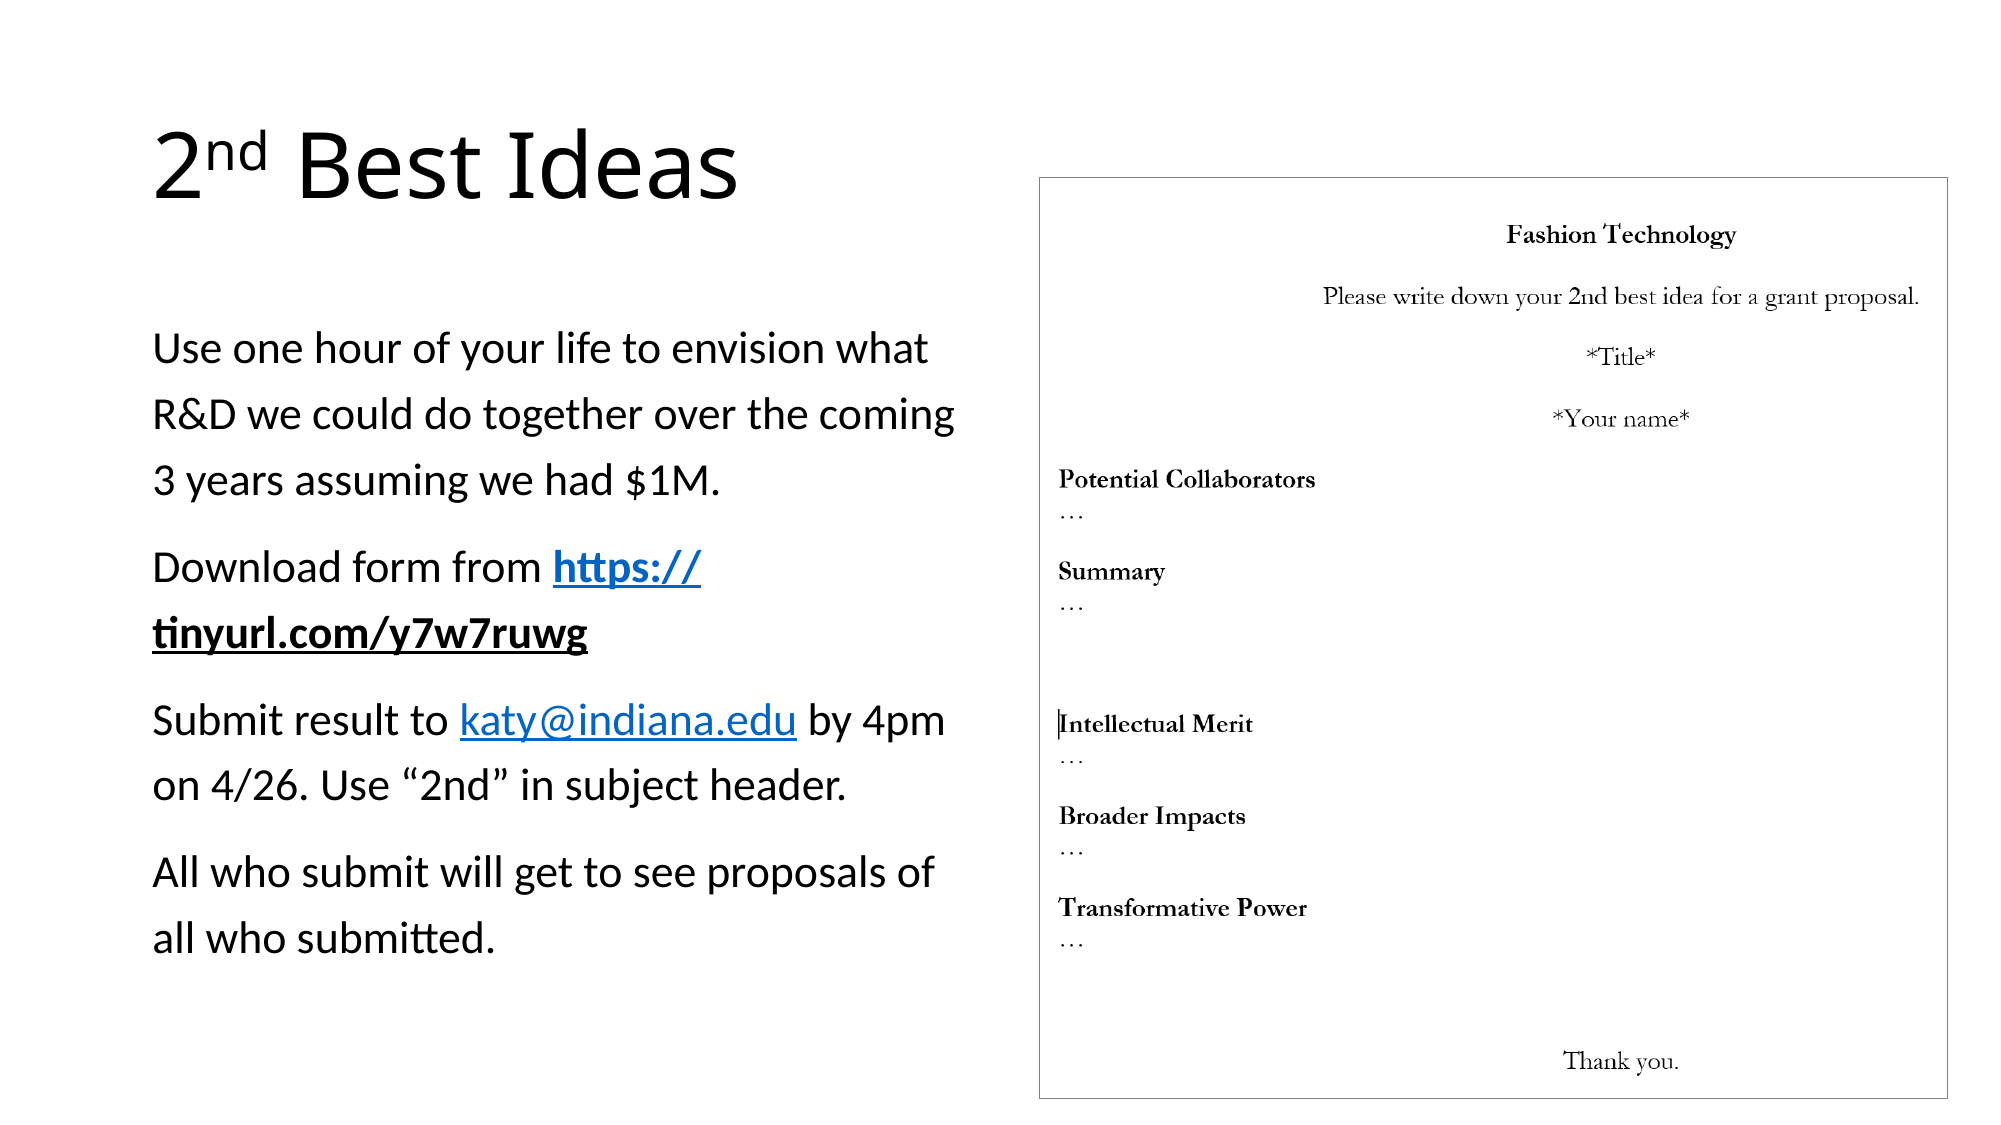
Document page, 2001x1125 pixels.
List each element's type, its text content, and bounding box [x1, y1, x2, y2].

title 2nd Best Ideas [137, 59, 1863, 278]
picture [1039, 177, 1948, 1099]
list Use one hour of your life to envision what R&D we could do together over the coming 3 years assuming we had $1M. Download form from https://tinyurl.com/y7w7ruwg Submit result to katy@indiana.edu by 4pm on 4/26. Use “2nd” in subject header. All who submit will get to see proposals of all who submitted. [137, 299, 1001, 1014]
